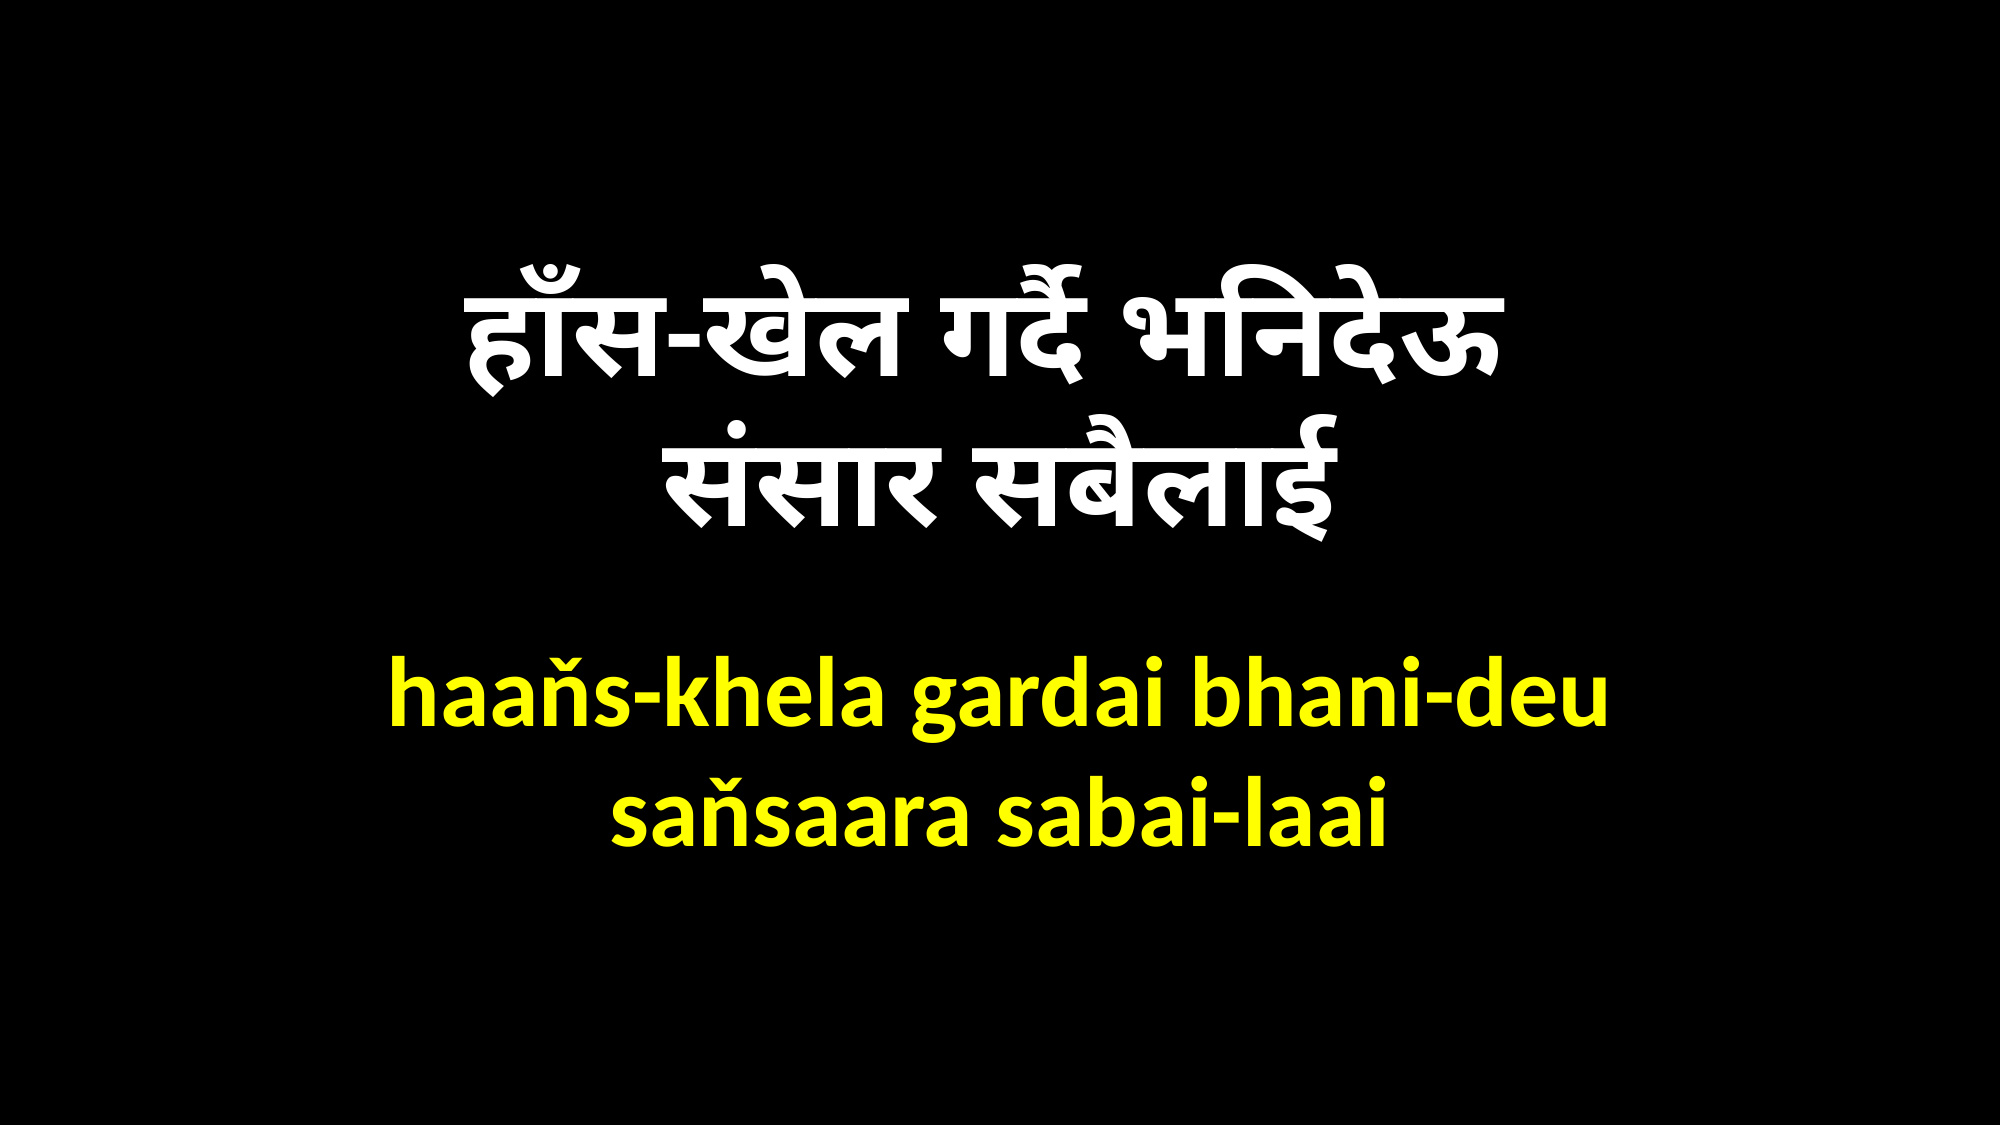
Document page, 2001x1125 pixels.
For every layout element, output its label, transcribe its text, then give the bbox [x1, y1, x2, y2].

text_box हाँस-खेल गर्दै भनिदेऊ संसार सबैलाई haaňs-khela gardai bhani-deu saňsaara sabai-laai [297, 244, 1703, 874]
